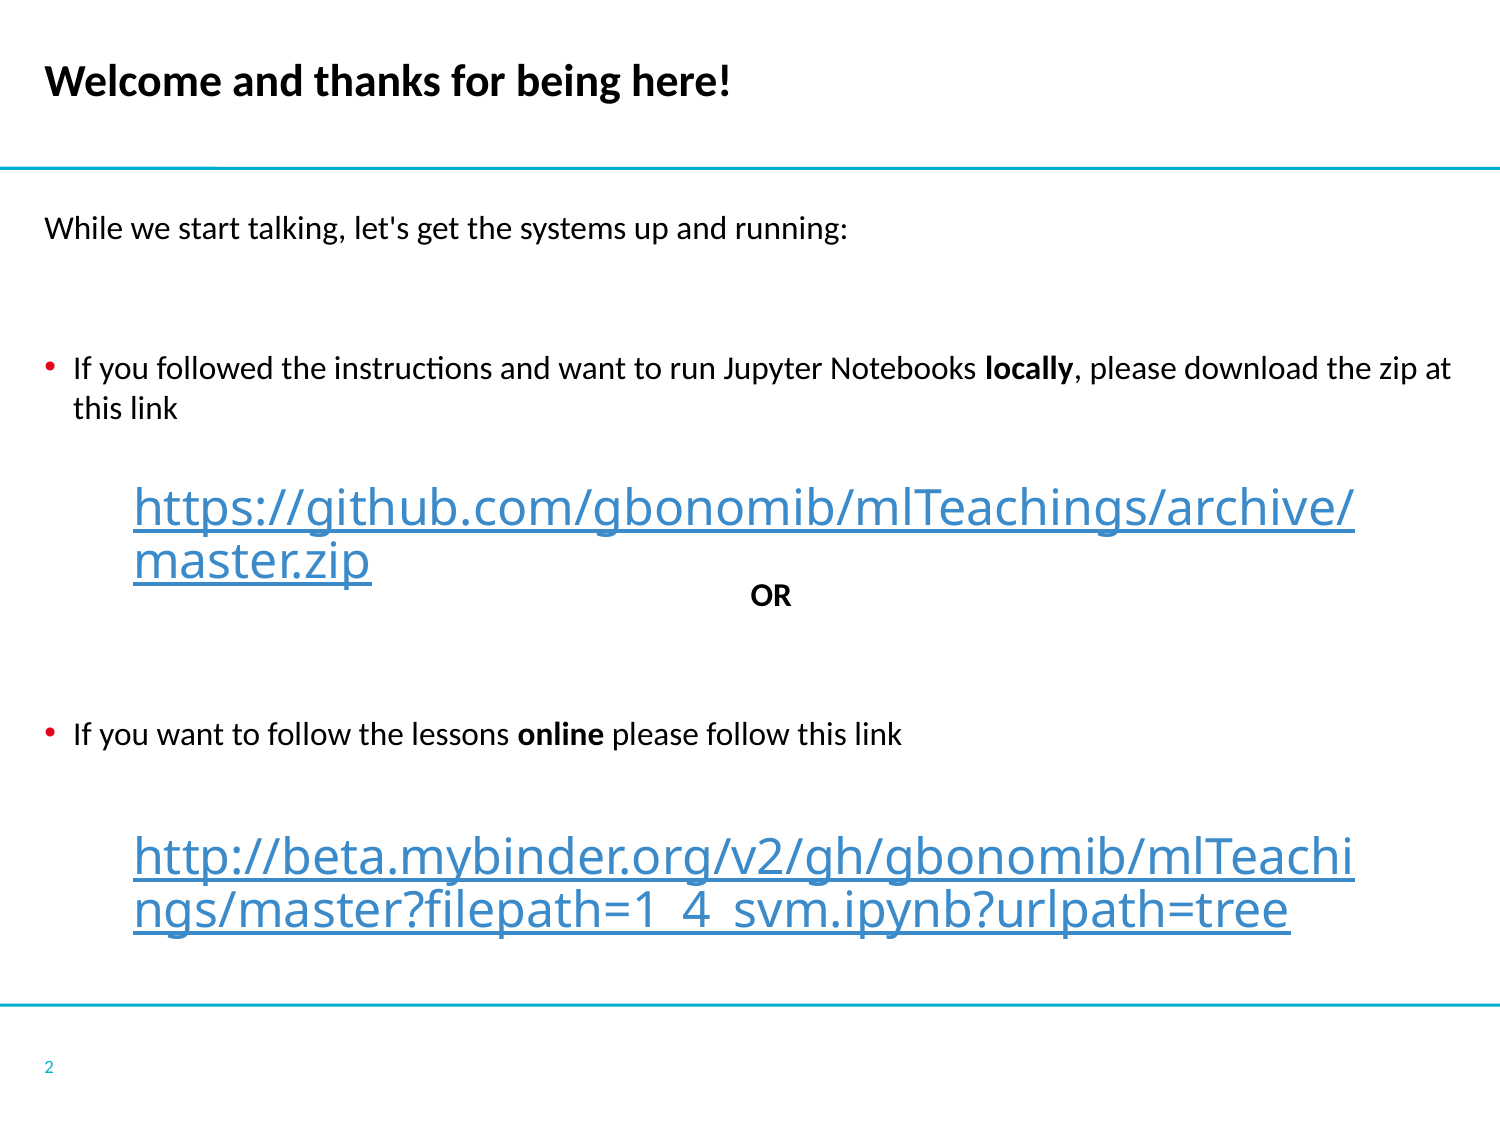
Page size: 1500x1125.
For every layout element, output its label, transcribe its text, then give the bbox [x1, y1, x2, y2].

table_header http://beta.mybinder.org/v2/gh/gbonomib/mlTeachings/master?filepath=1_4_svm.ipynb?urlpath=tree [118, 813, 1382, 896]
slide_number 2 [44, 1036, 89, 1096]
table_header https://github.com/gbonomib/mlTeachings/archive/master.zip [118, 464, 1382, 547]
list While we start talking, let's get the systems up and running: If you followed the instructions and want to run Jupyter Notebooks locally, please download the zip at this link OR If you want to follow the lessons online please follow this link [44, 206, 1469, 975]
title Welcome and thanks for being here! [44, 0, 1470, 166]
